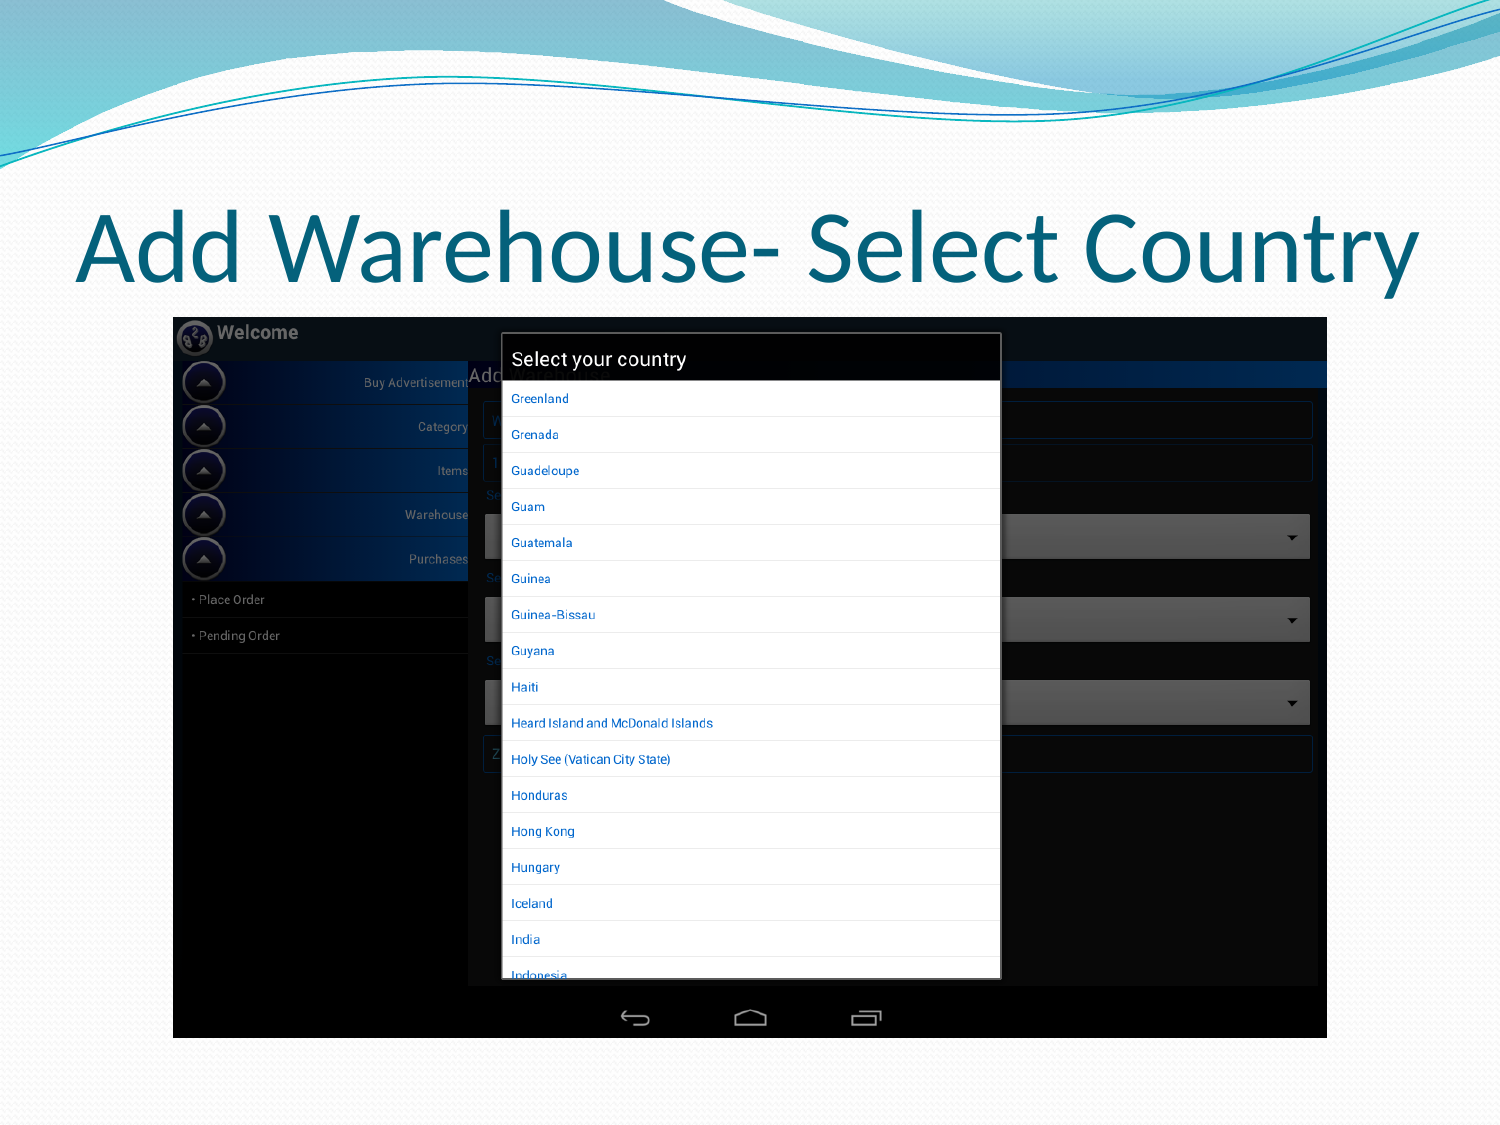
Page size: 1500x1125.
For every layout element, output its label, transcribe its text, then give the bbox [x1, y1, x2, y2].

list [173, 317, 1327, 1038]
title Add Warehouse- Select Country [75, 115, 1425, 303]
